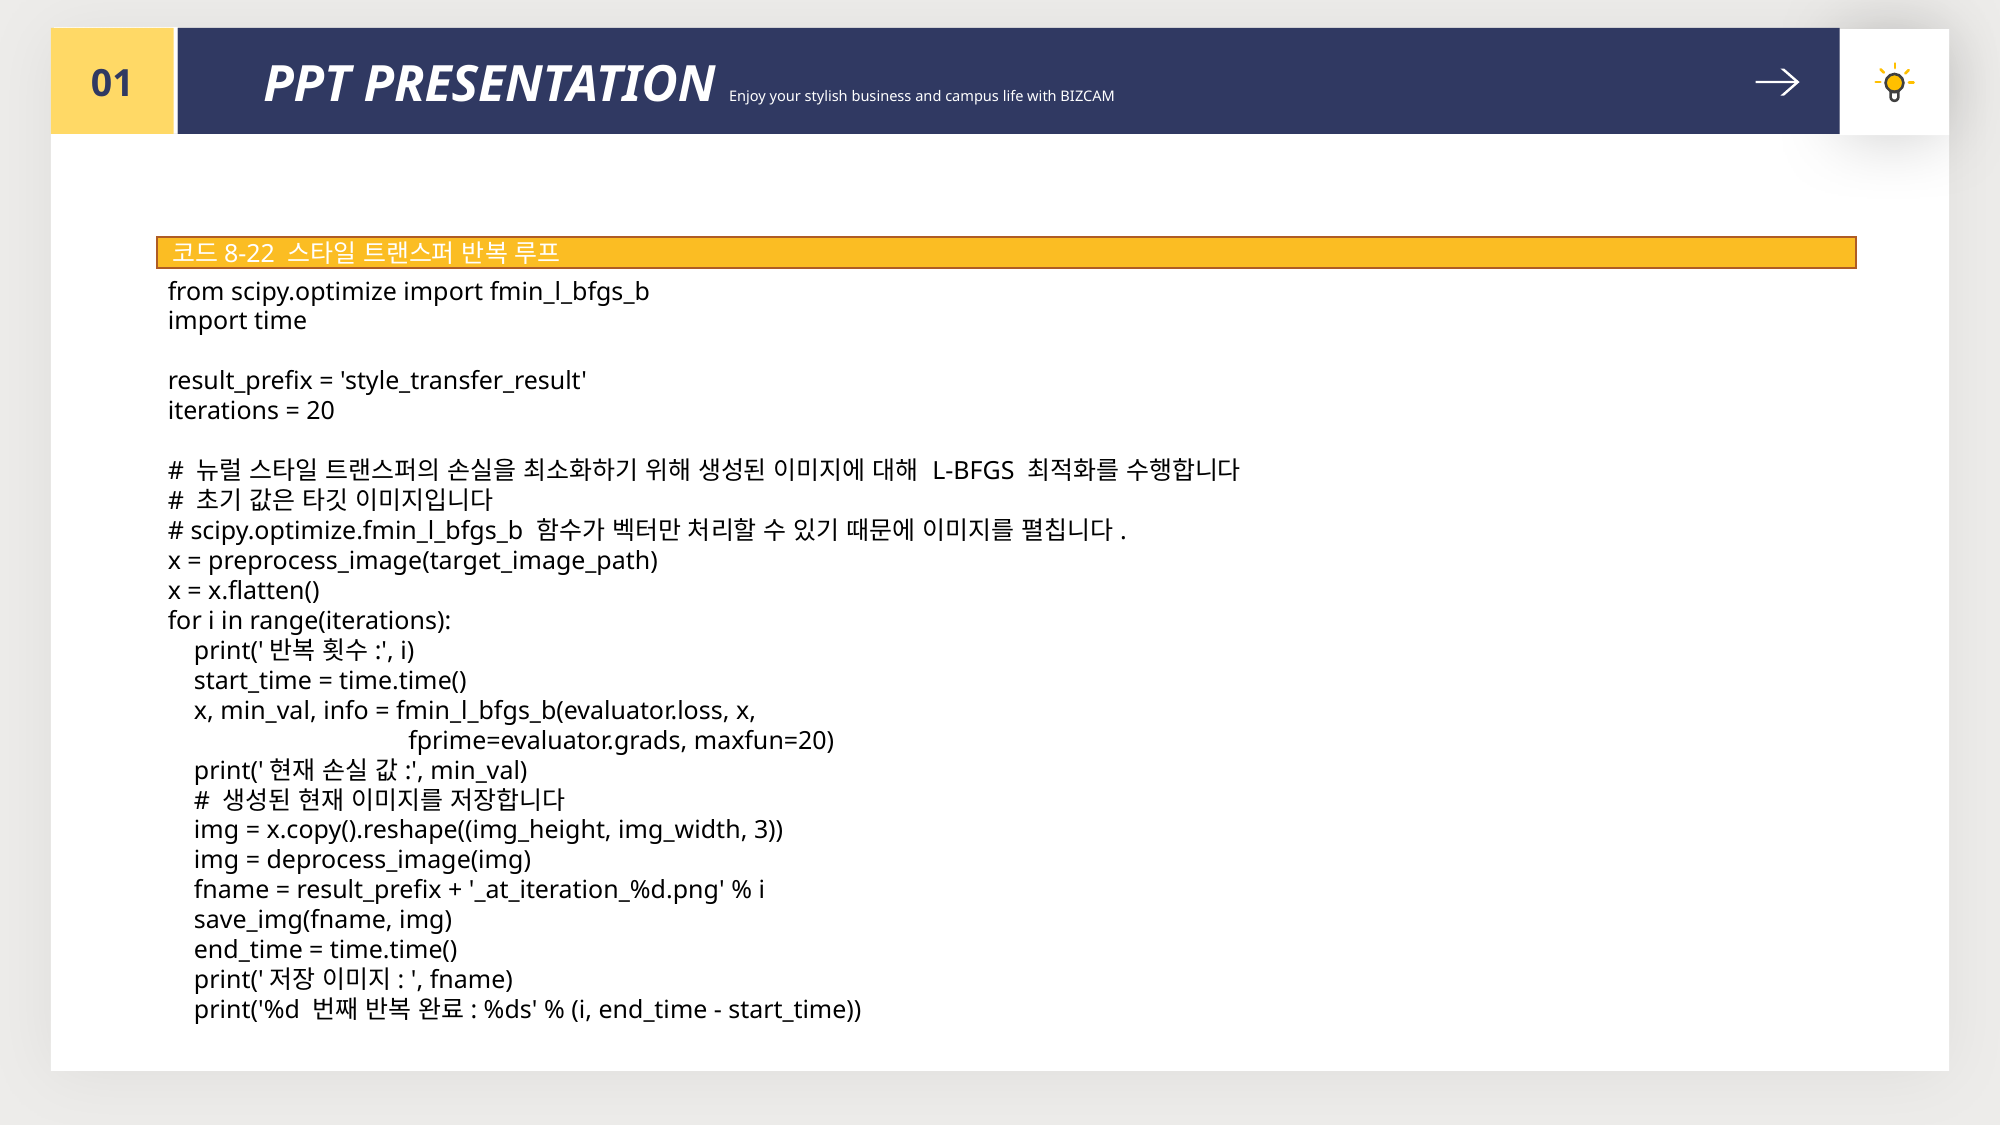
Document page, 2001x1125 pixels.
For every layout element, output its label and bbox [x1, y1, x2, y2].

text_box [50, 27, 1950, 1071]
